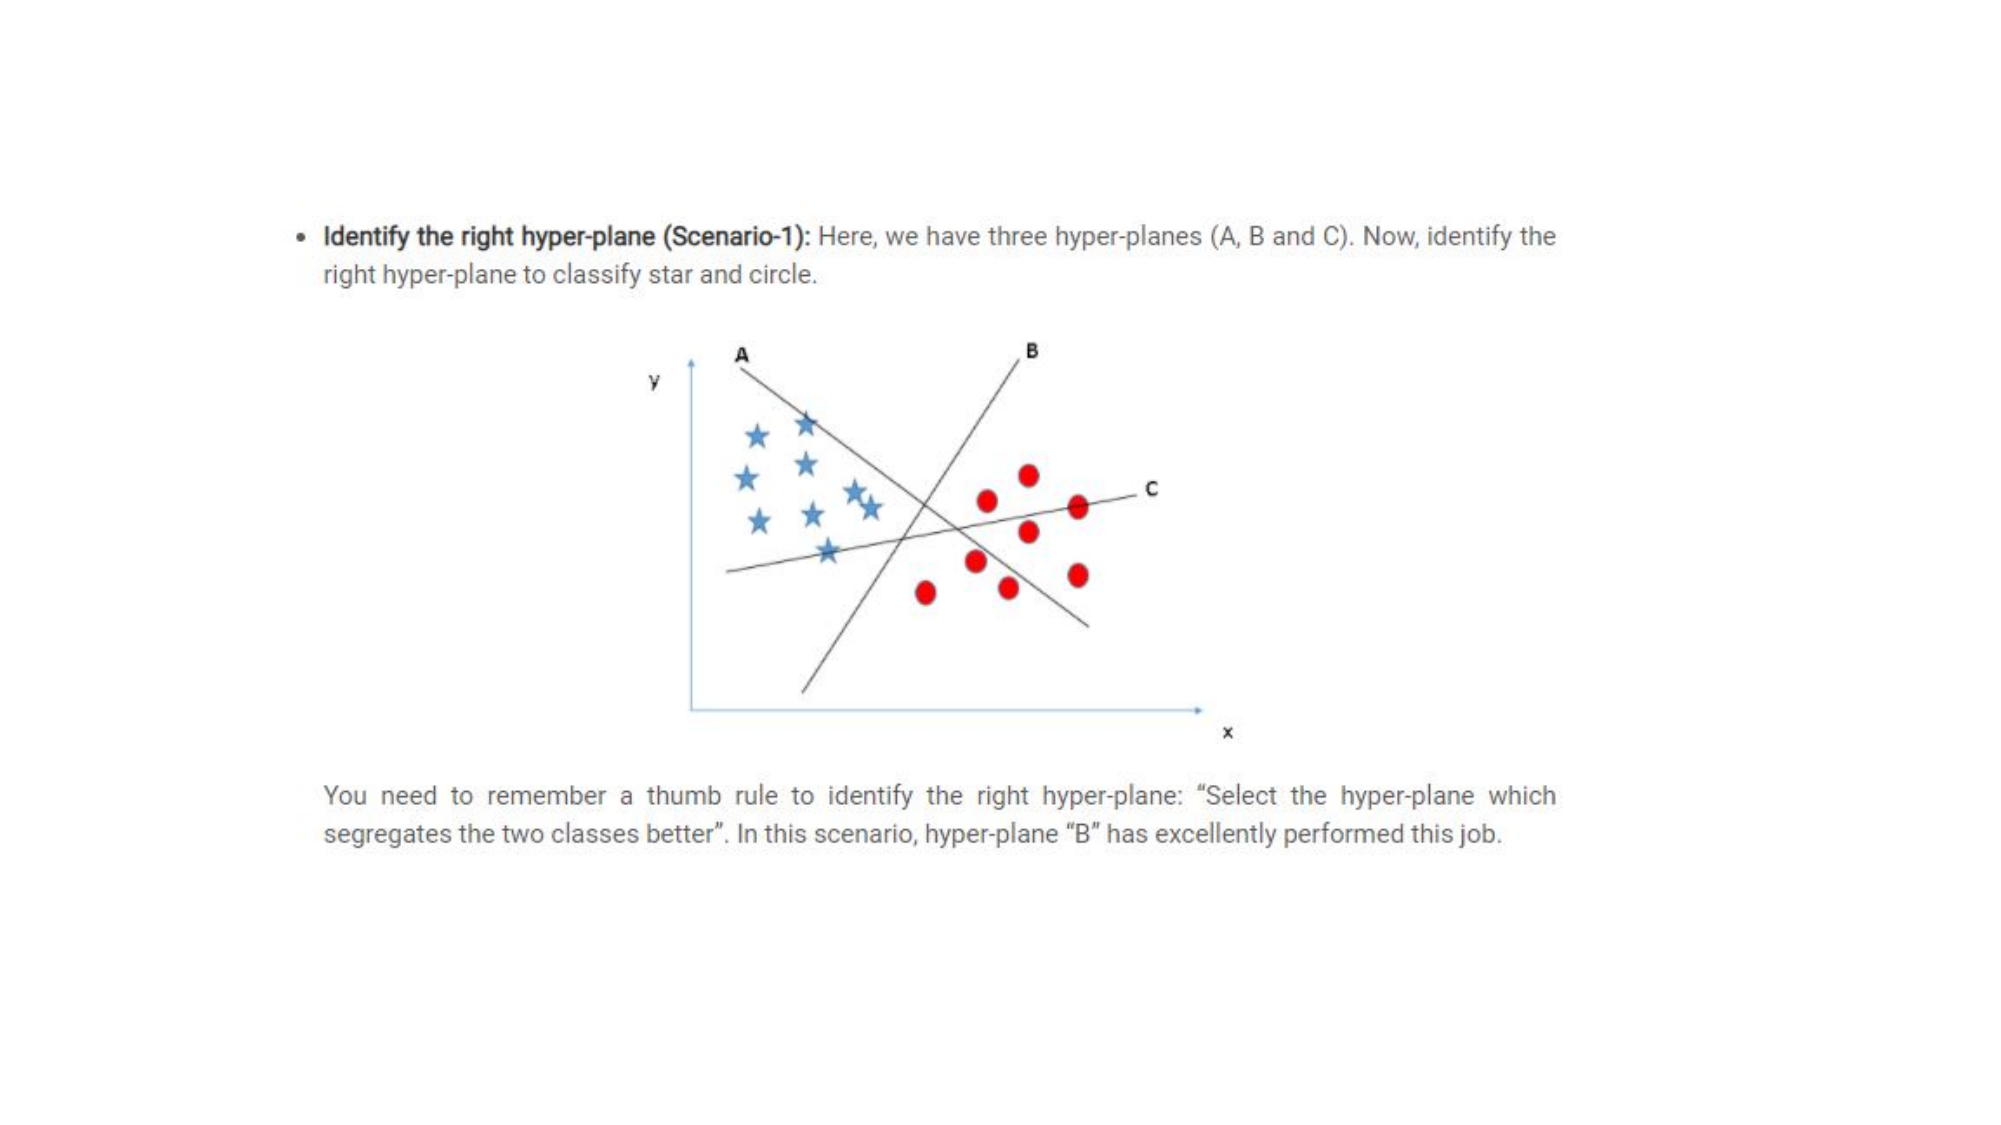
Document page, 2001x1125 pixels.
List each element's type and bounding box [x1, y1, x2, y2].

picture [243, 202, 1620, 858]
